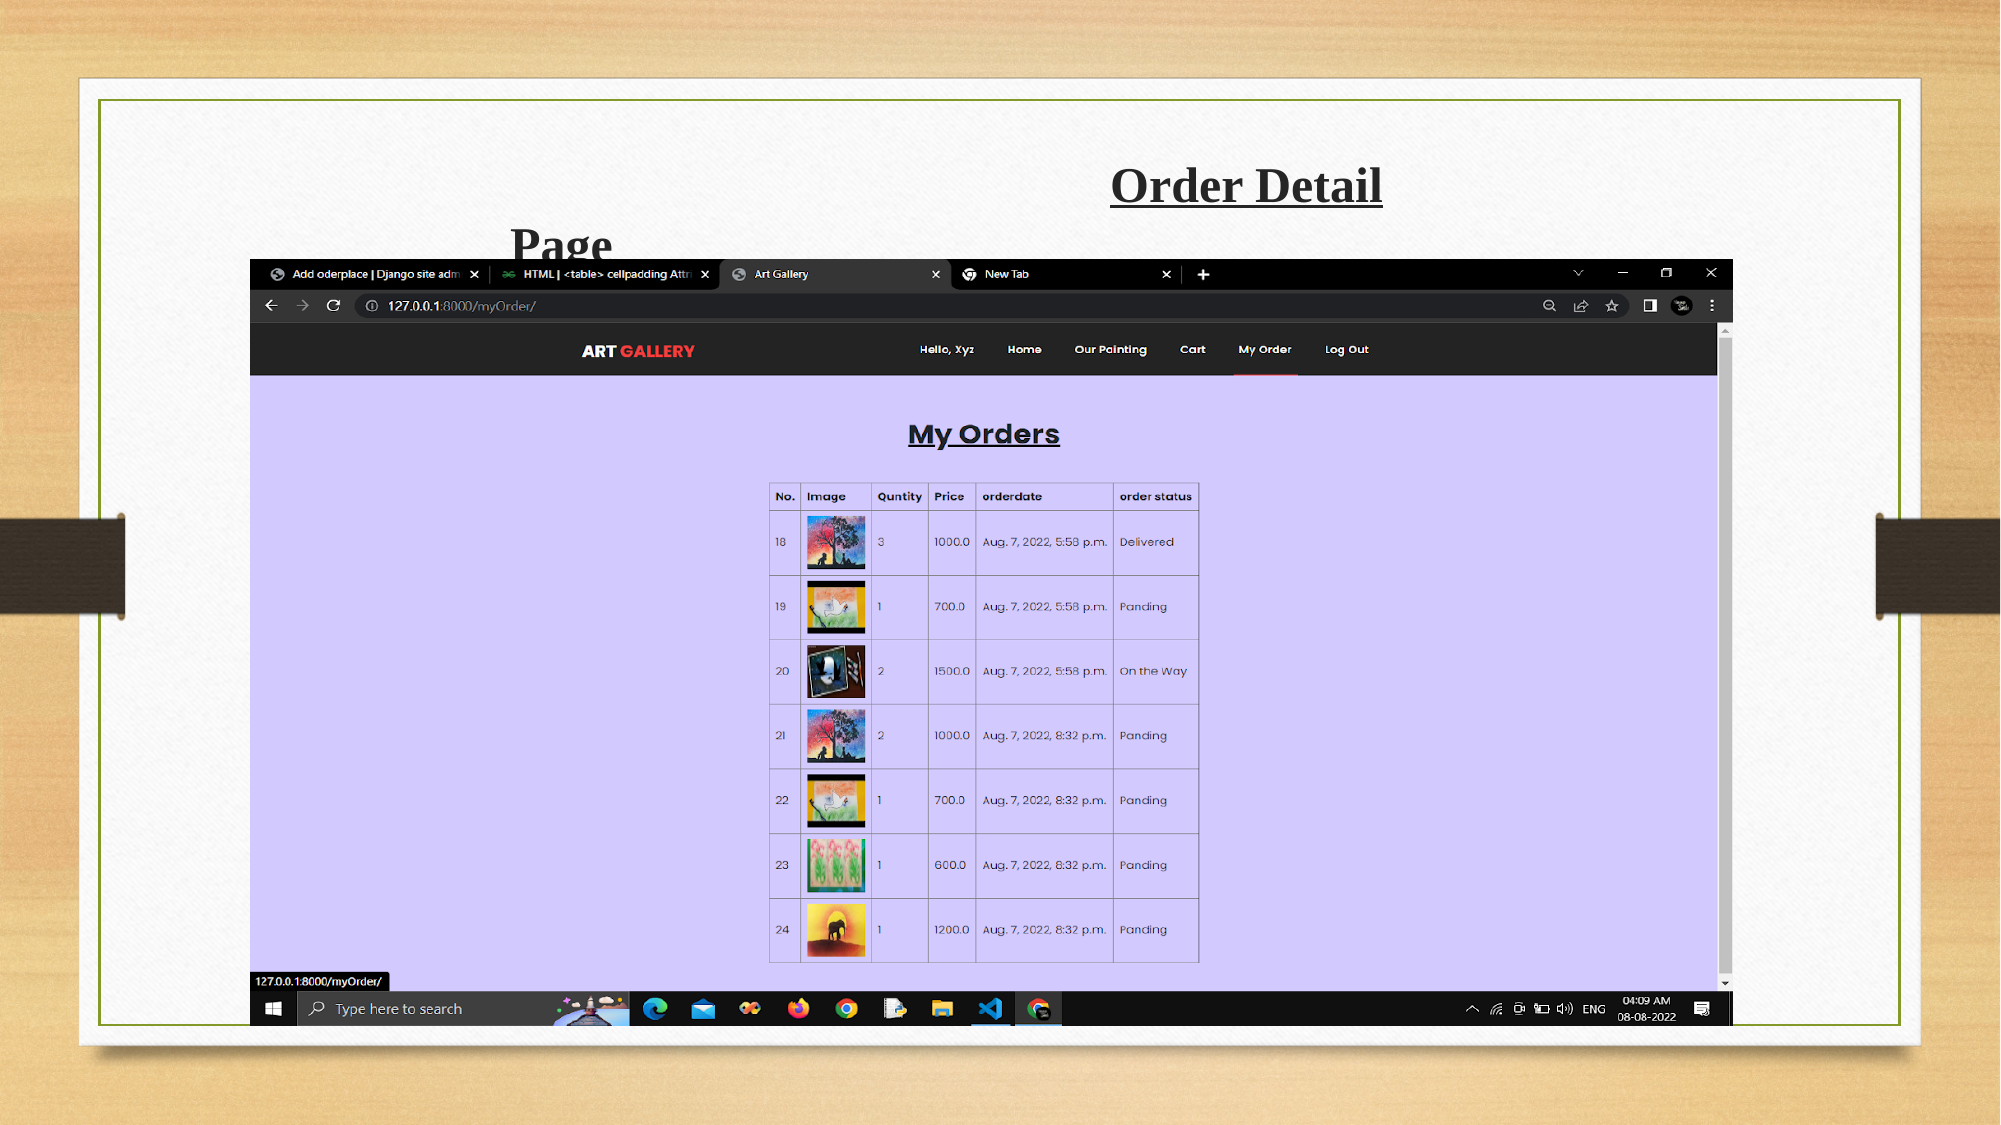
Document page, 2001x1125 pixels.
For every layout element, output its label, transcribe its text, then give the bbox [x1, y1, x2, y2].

picture [0, 0, 2001, 1125]
text_box Order Detail Page [495, 144, 1496, 259]
